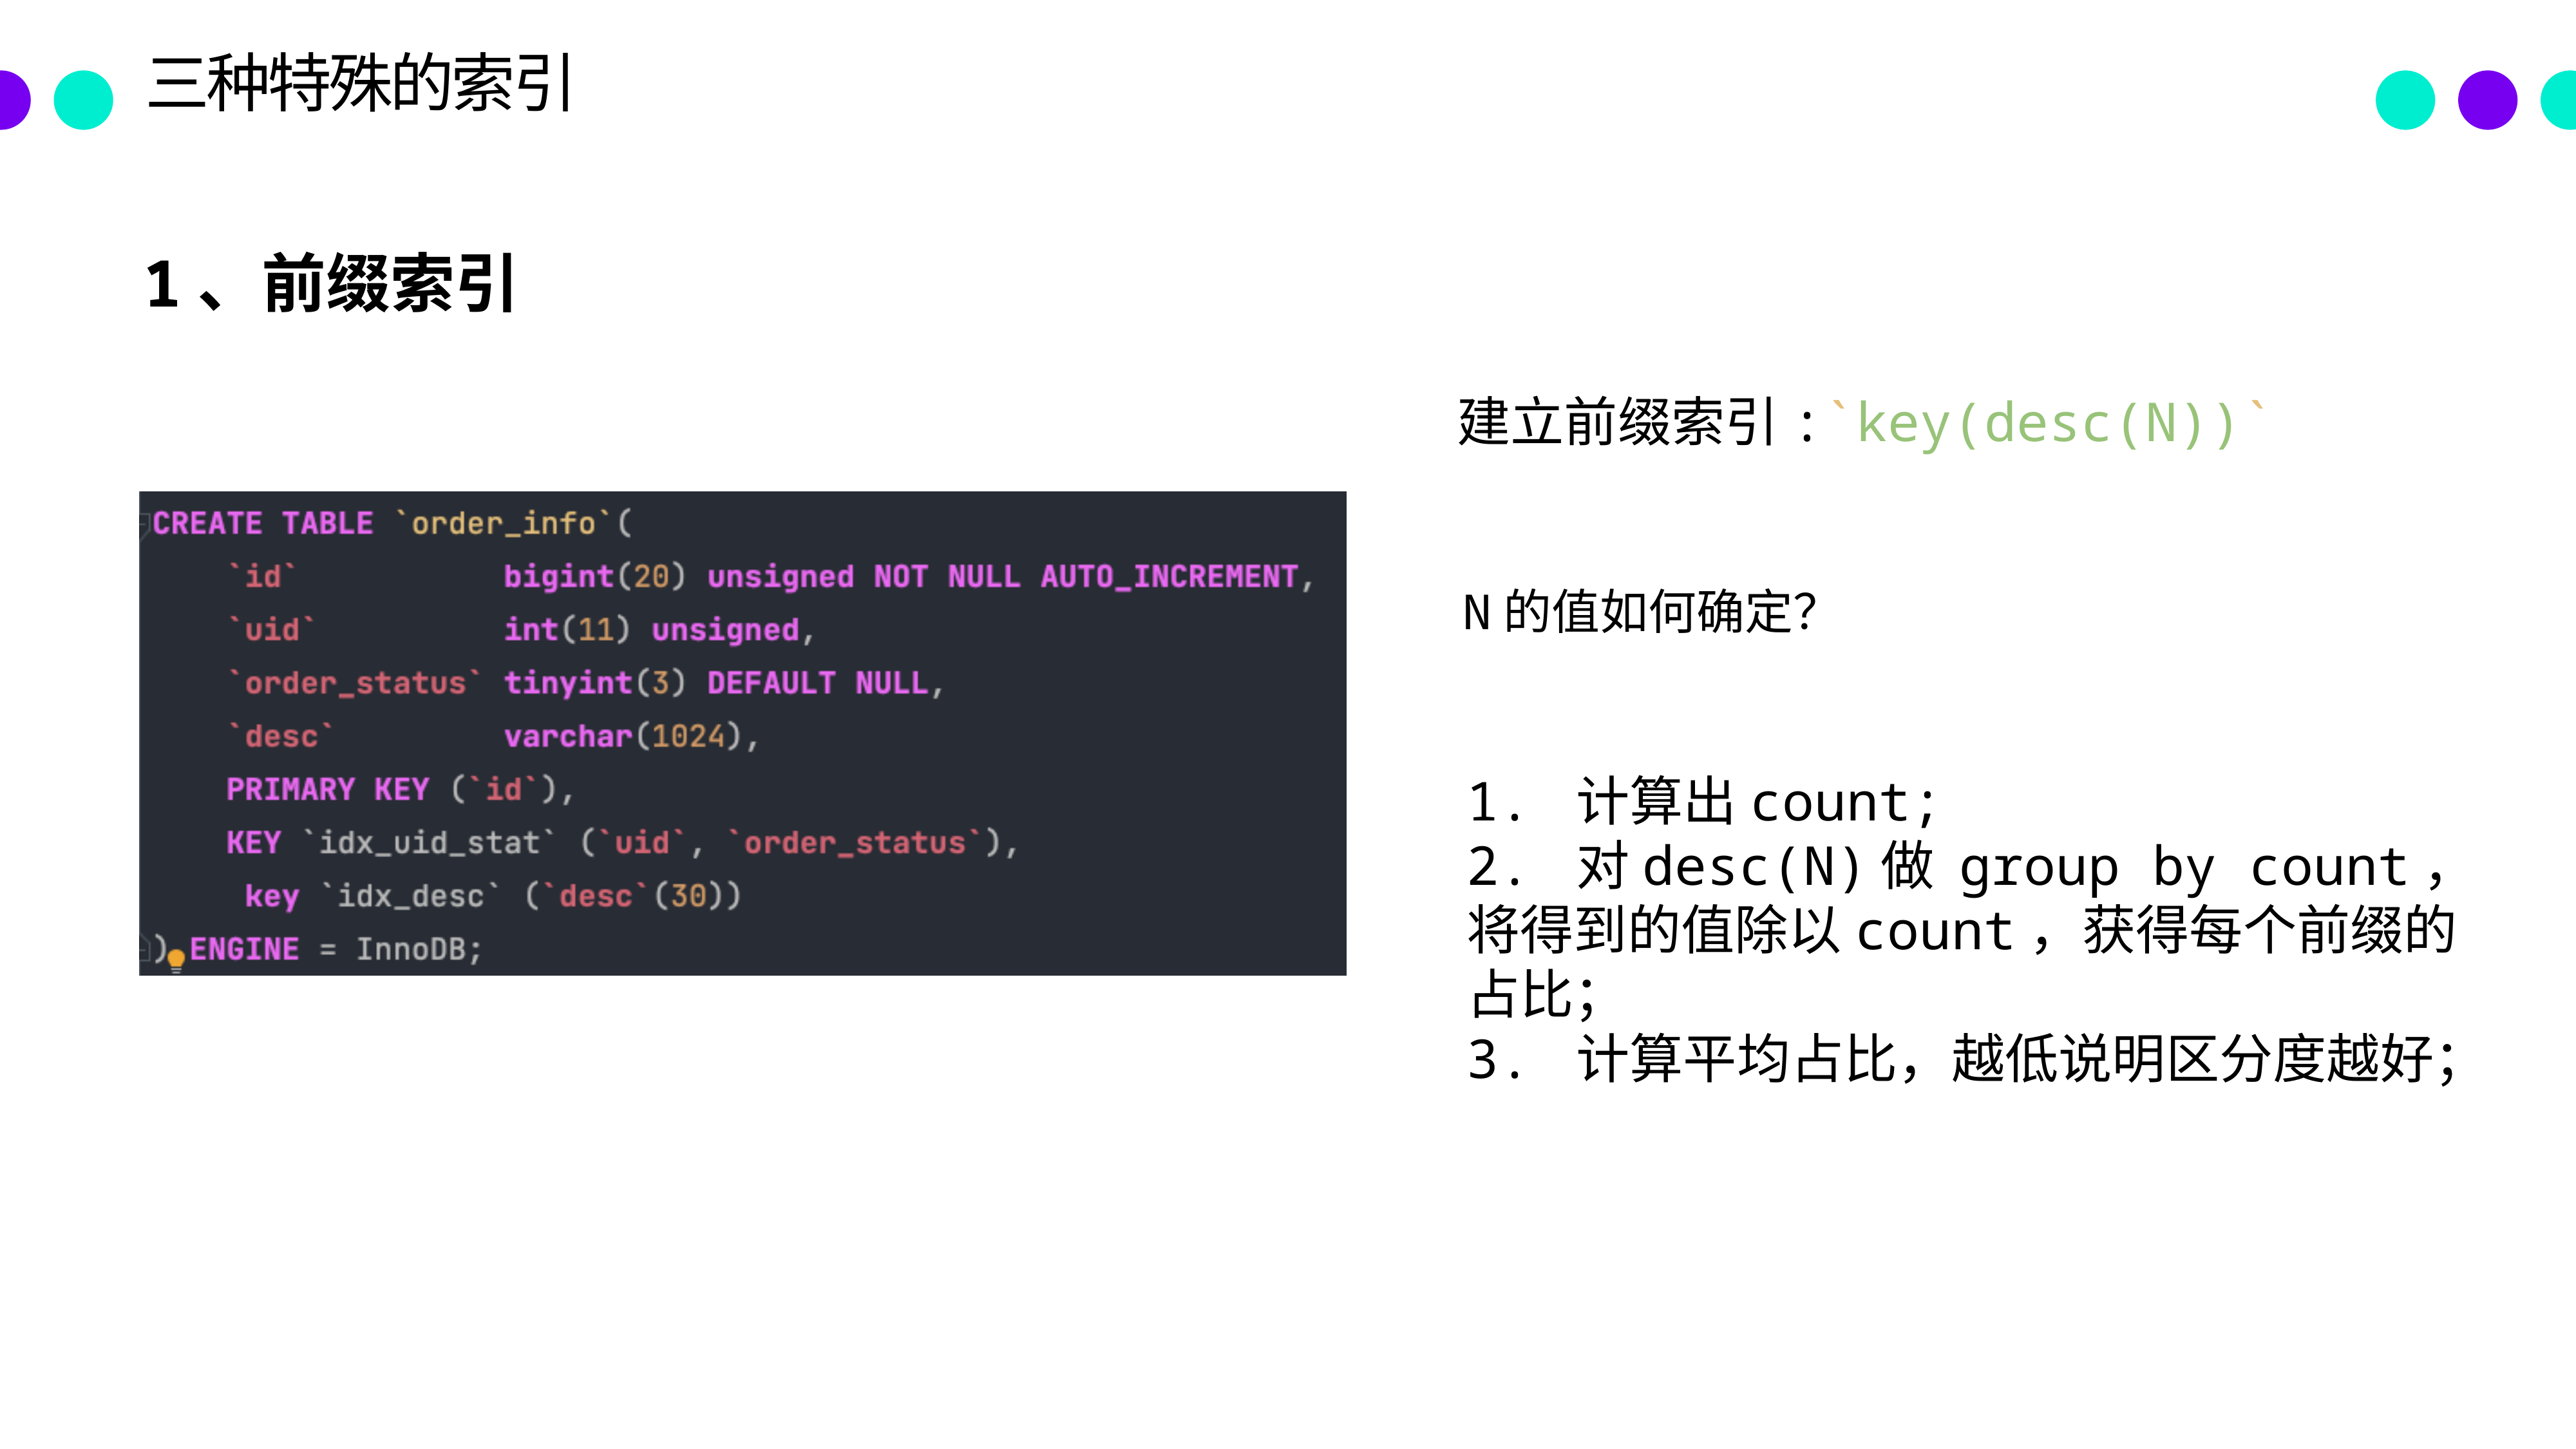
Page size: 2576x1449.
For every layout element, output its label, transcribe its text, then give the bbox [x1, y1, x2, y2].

text_box 1. 计算出count; 2. 对desc(N)做 group by count，将得到的值除以count，获得每个前缀的占比； 3. 计算平均占比，越低说明区分度越好； [1457, 762, 2518, 1094]
text_box 1、前缀索引 [134, 238, 529, 325]
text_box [0, 70, 113, 130]
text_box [2375, 70, 2576, 130]
text_box 三种特殊的索引 [139, 46, 1154, 126]
picture [139, 491, 1347, 976]
text_box N的值如何确定？ [1454, 576, 1852, 644]
text_box 建立前缀索引:`key(desc(N))` [1447, 383, 2284, 457]
